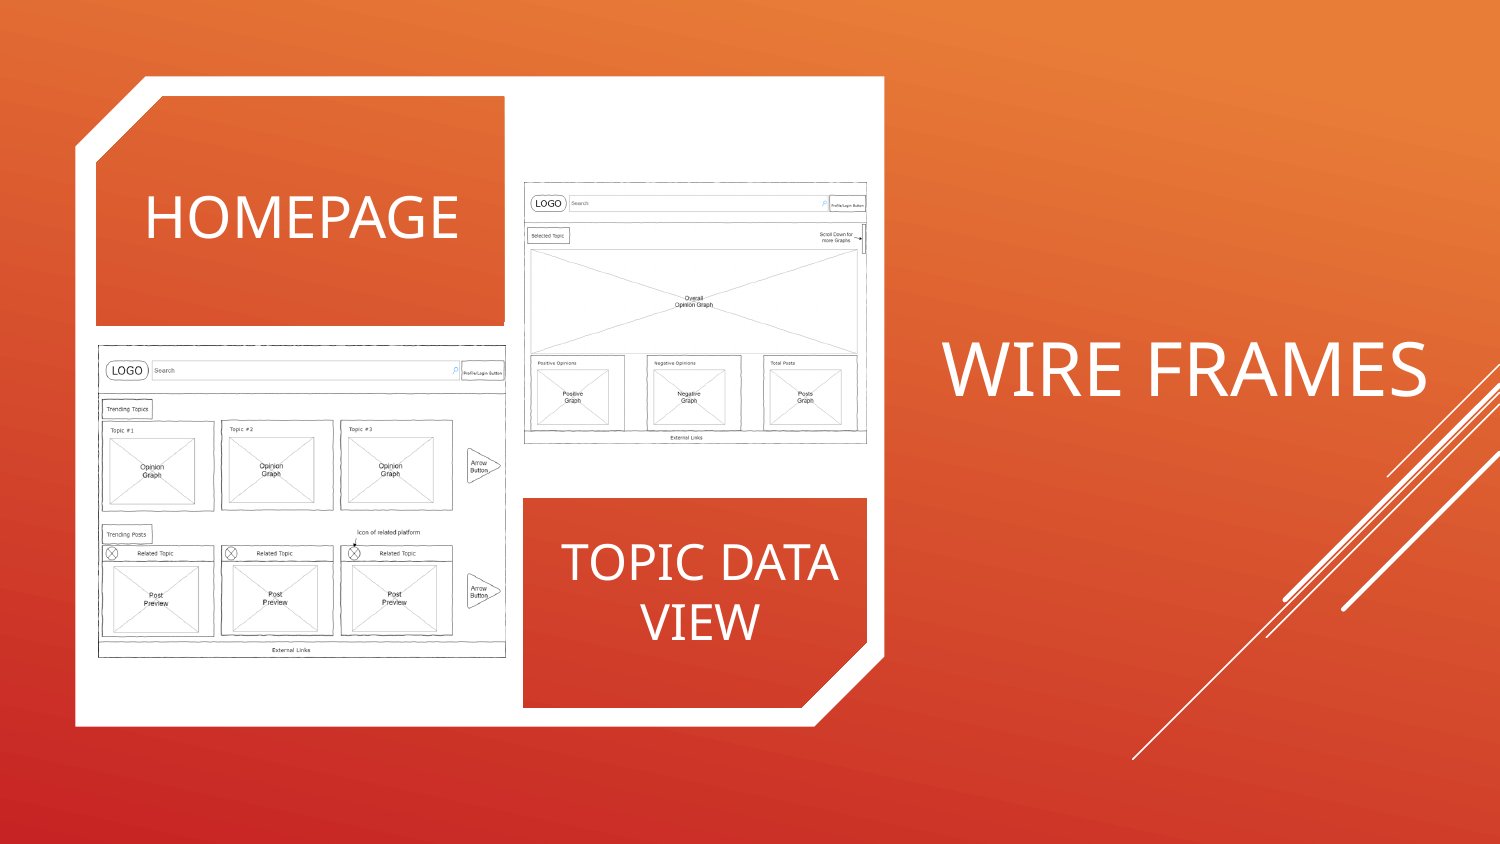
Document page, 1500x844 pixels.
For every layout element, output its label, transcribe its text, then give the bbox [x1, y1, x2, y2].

text_box [95, 95, 506, 327]
text_box Topic data view [508, 448, 894, 658]
title Wire frames [926, 278, 1489, 419]
picture [97, 345, 506, 658]
text_box [521, 658, 853, 710]
text_box homepage [115, 174, 488, 259]
text_box [0, 0, 1500, 844]
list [523, 182, 867, 445]
text_box [74, 75, 886, 729]
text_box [1132, 364, 1500, 760]
